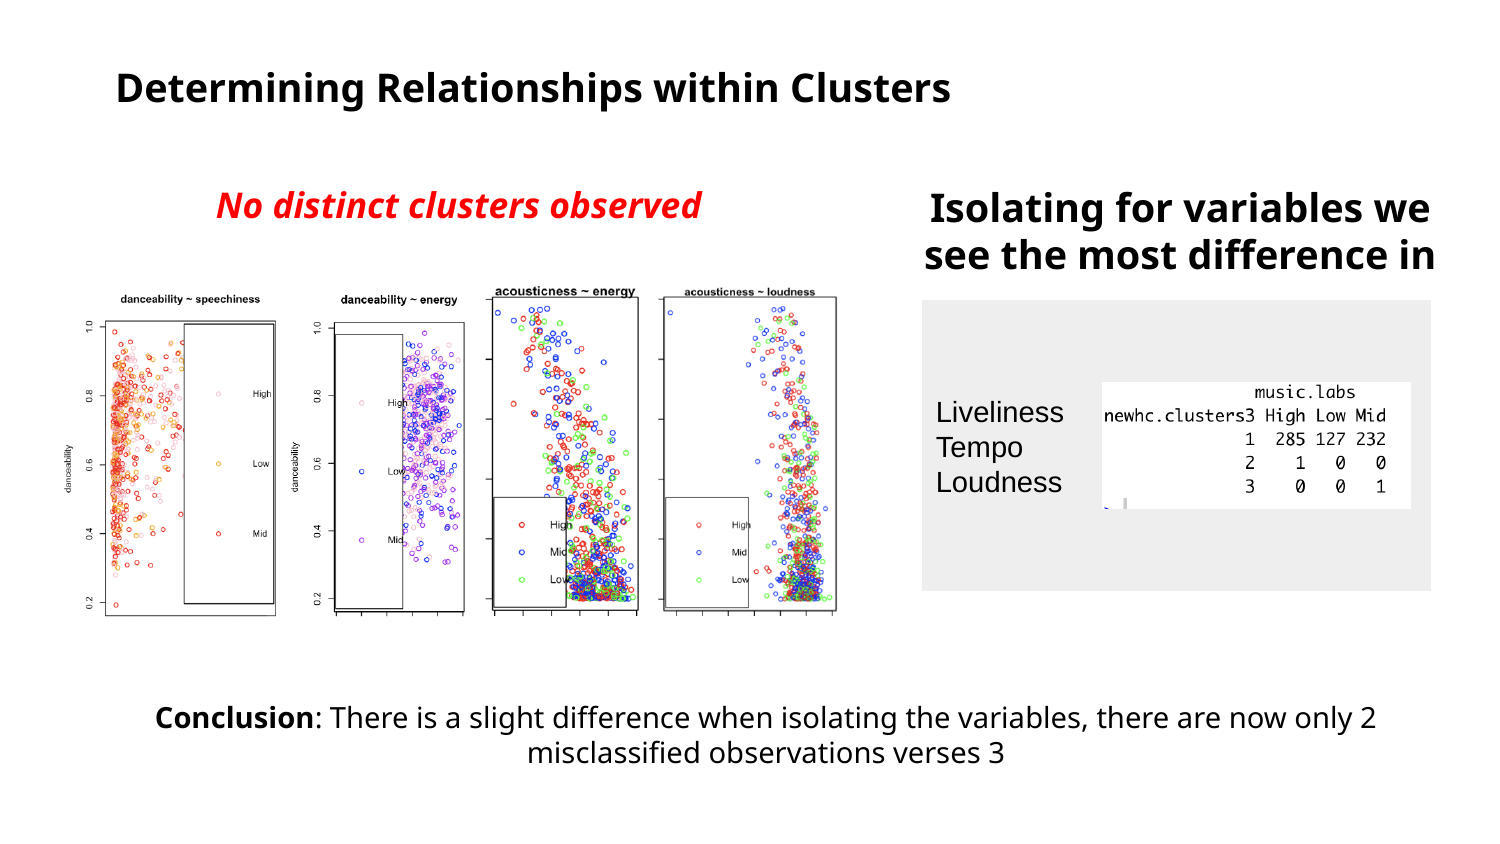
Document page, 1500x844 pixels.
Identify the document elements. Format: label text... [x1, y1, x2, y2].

picture [1101, 381, 1411, 509]
text_box No distinct clusters observed [100, 167, 818, 241]
text_box Liveliness Tempo Loudness [920, 298, 1432, 592]
text_box Conclusion: There is a slight difference when isolating the variables, there are now only 2 misclassified observations verses 3 [100, 682, 1432, 788]
text_box Determining Relationships within Clusters [100, 48, 1432, 126]
picture [15, 267, 845, 624]
text_box Isolating for variables we see the most difference in [901, 167, 1460, 293]
